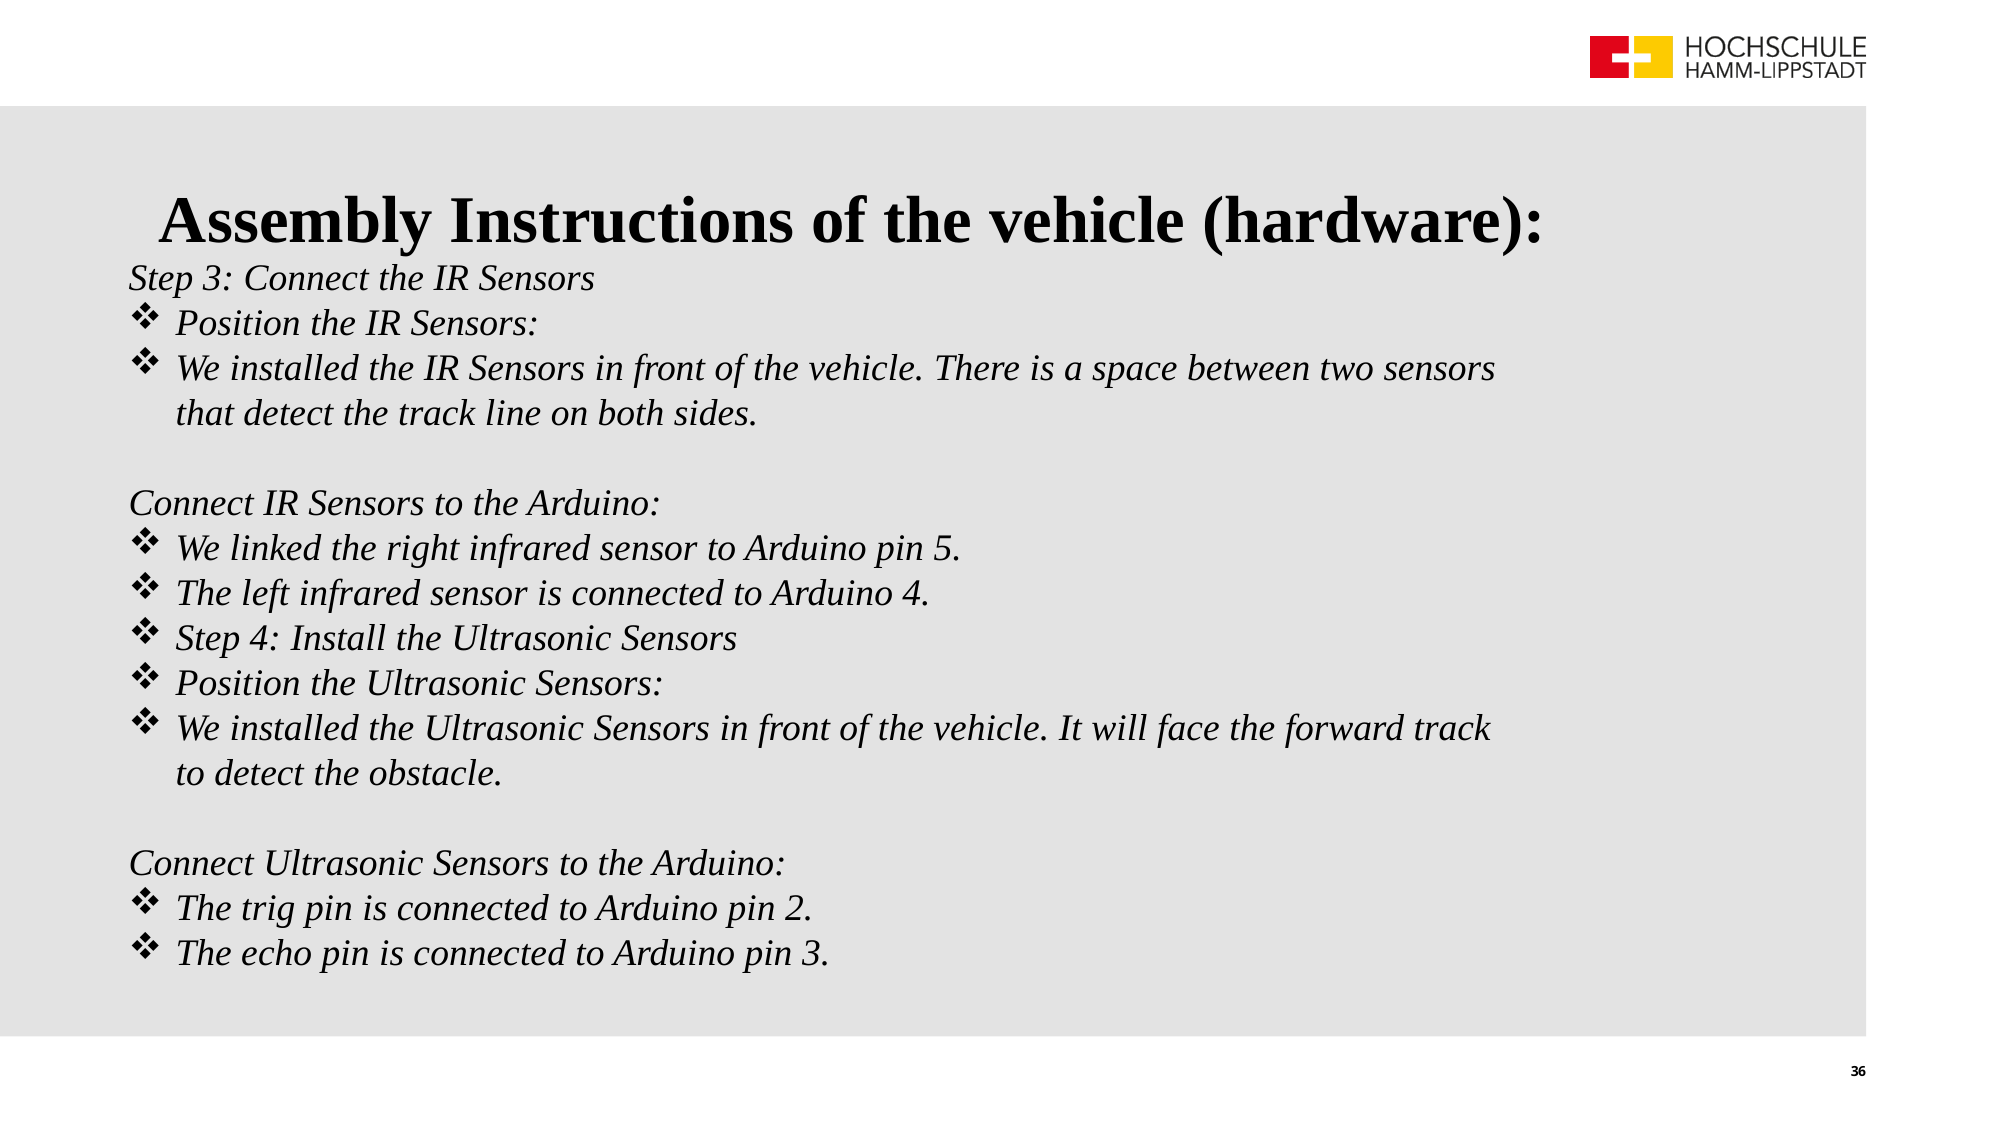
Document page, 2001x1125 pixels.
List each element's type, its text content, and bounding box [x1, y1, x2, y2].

text_box Step 3: Connect the IR Sensors Position the IR Sensors: We installed the IR Sensors in front of the vehicle. There is a space between two sensors that detect the track line on both sides. Connect IR Sensors to the Arduino: We linked the right infrared sensor to Arduino pin 5. The left infrared sensor is connected to Arduino 4. Step 4: Install the Ultrasonic Sensors Position the Ultrasonic Sensors: We installed the Ultrasonic Sensors in front of the vehicle. It will face the forward track to detect the obstacle. Connect Ultrasonic Sensors to the Arduino: The trig pin is connected to Arduino pin 2. The echo pin is connected to Arduino pin 3. [113, 245, 1514, 981]
picture [1590, 36, 1867, 78]
slide_number 36 [1842, 1062, 1878, 1080]
title Assembly Instructions of the vehicle (hardware): [158, 170, 1841, 253]
